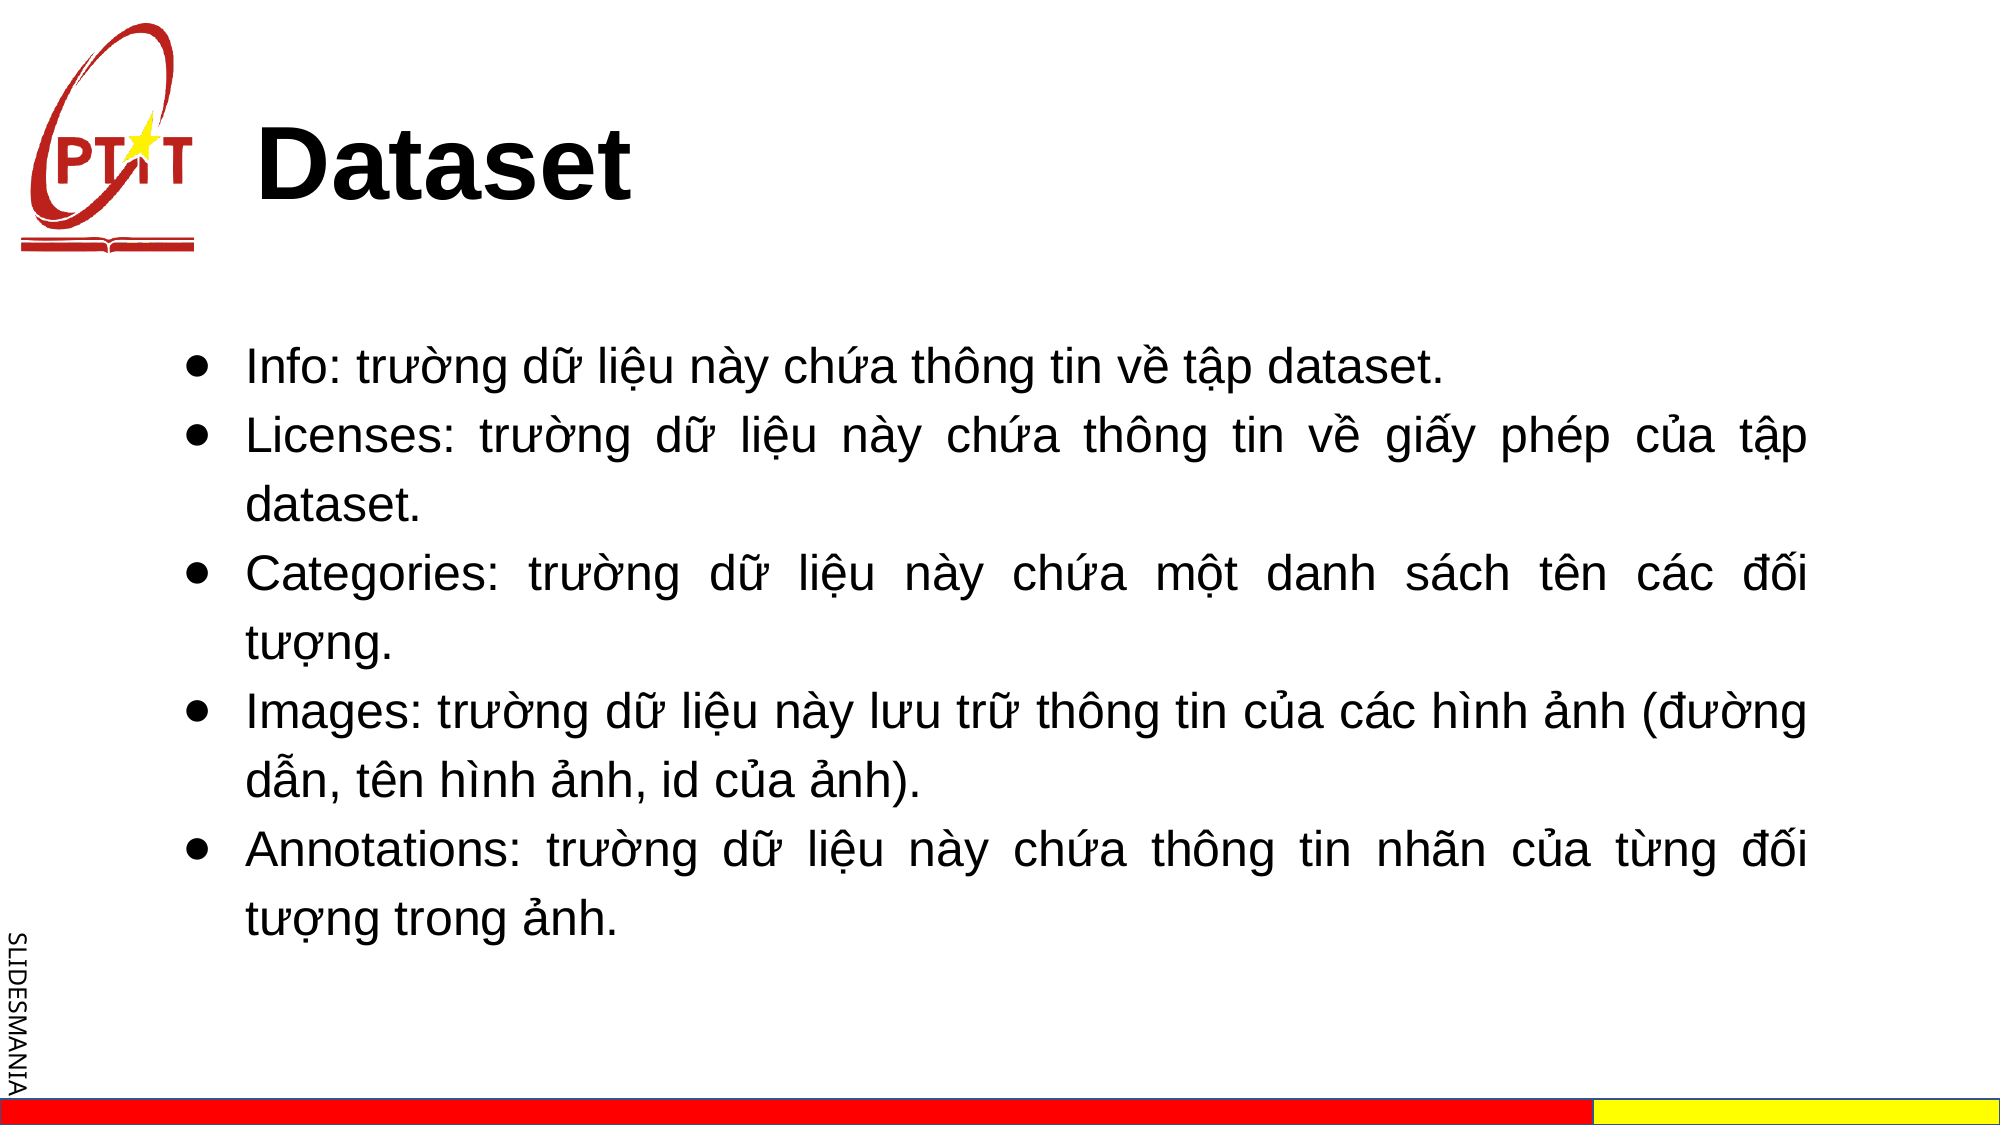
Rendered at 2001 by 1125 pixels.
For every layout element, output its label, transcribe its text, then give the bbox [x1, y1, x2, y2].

text_box Info: trường dữ liệu này chứa thông tin về tập dataset. Licenses: trường dữ liệu này chứa thông tin về giấy phép của tập dataset. Categories: trường dữ liệu này chứa một danh sách tên các đối tượng. Images: trường dữ liệu này lưu trữ thông tin của các hình ảnh (đường dẫn, tên hình ảnh, id của ảnh). Annotations: trường dữ liệu này chứa thông tin nhãn của từng đối tượng trong ảnh. [150, 304, 1830, 1008]
text_box [1592, 1098, 2000, 1125]
text_box [0, 1098, 1592, 1125]
text_box Dataset [235, 75, 1841, 201]
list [21, 23, 194, 253]
